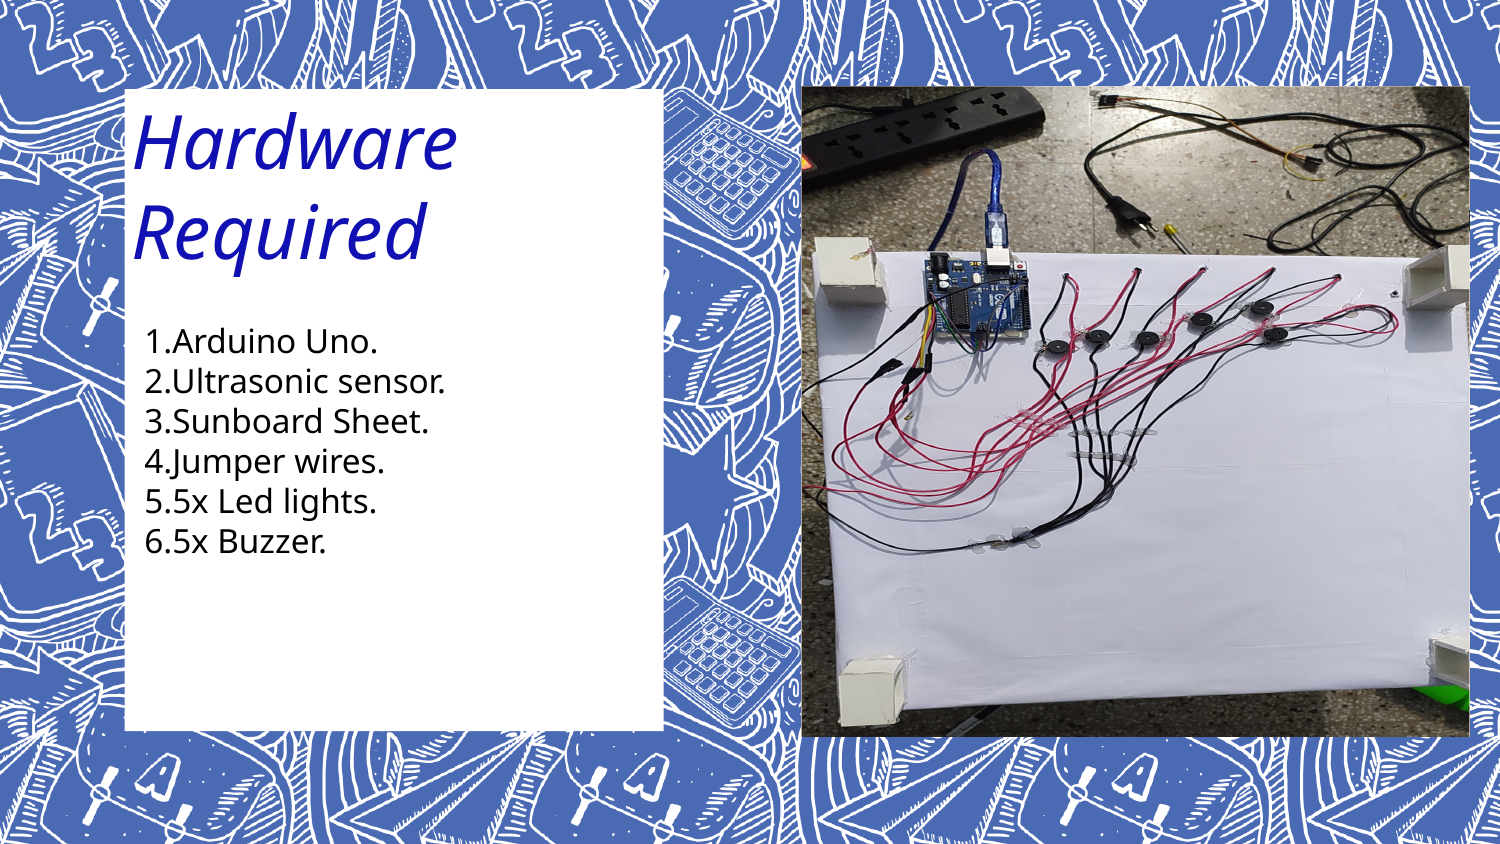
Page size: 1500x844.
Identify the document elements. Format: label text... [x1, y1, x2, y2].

title 1.Arduino Uno. 2.Ultrasonic sensor. 3.Sunboard Sheet. 4.Jumper wires. 5.5x Led lights. 6.5x Buzzer. [129, 323, 666, 737]
picture [0, 0, 1500, 844]
text_box Hardware Required [116, 86, 666, 282]
